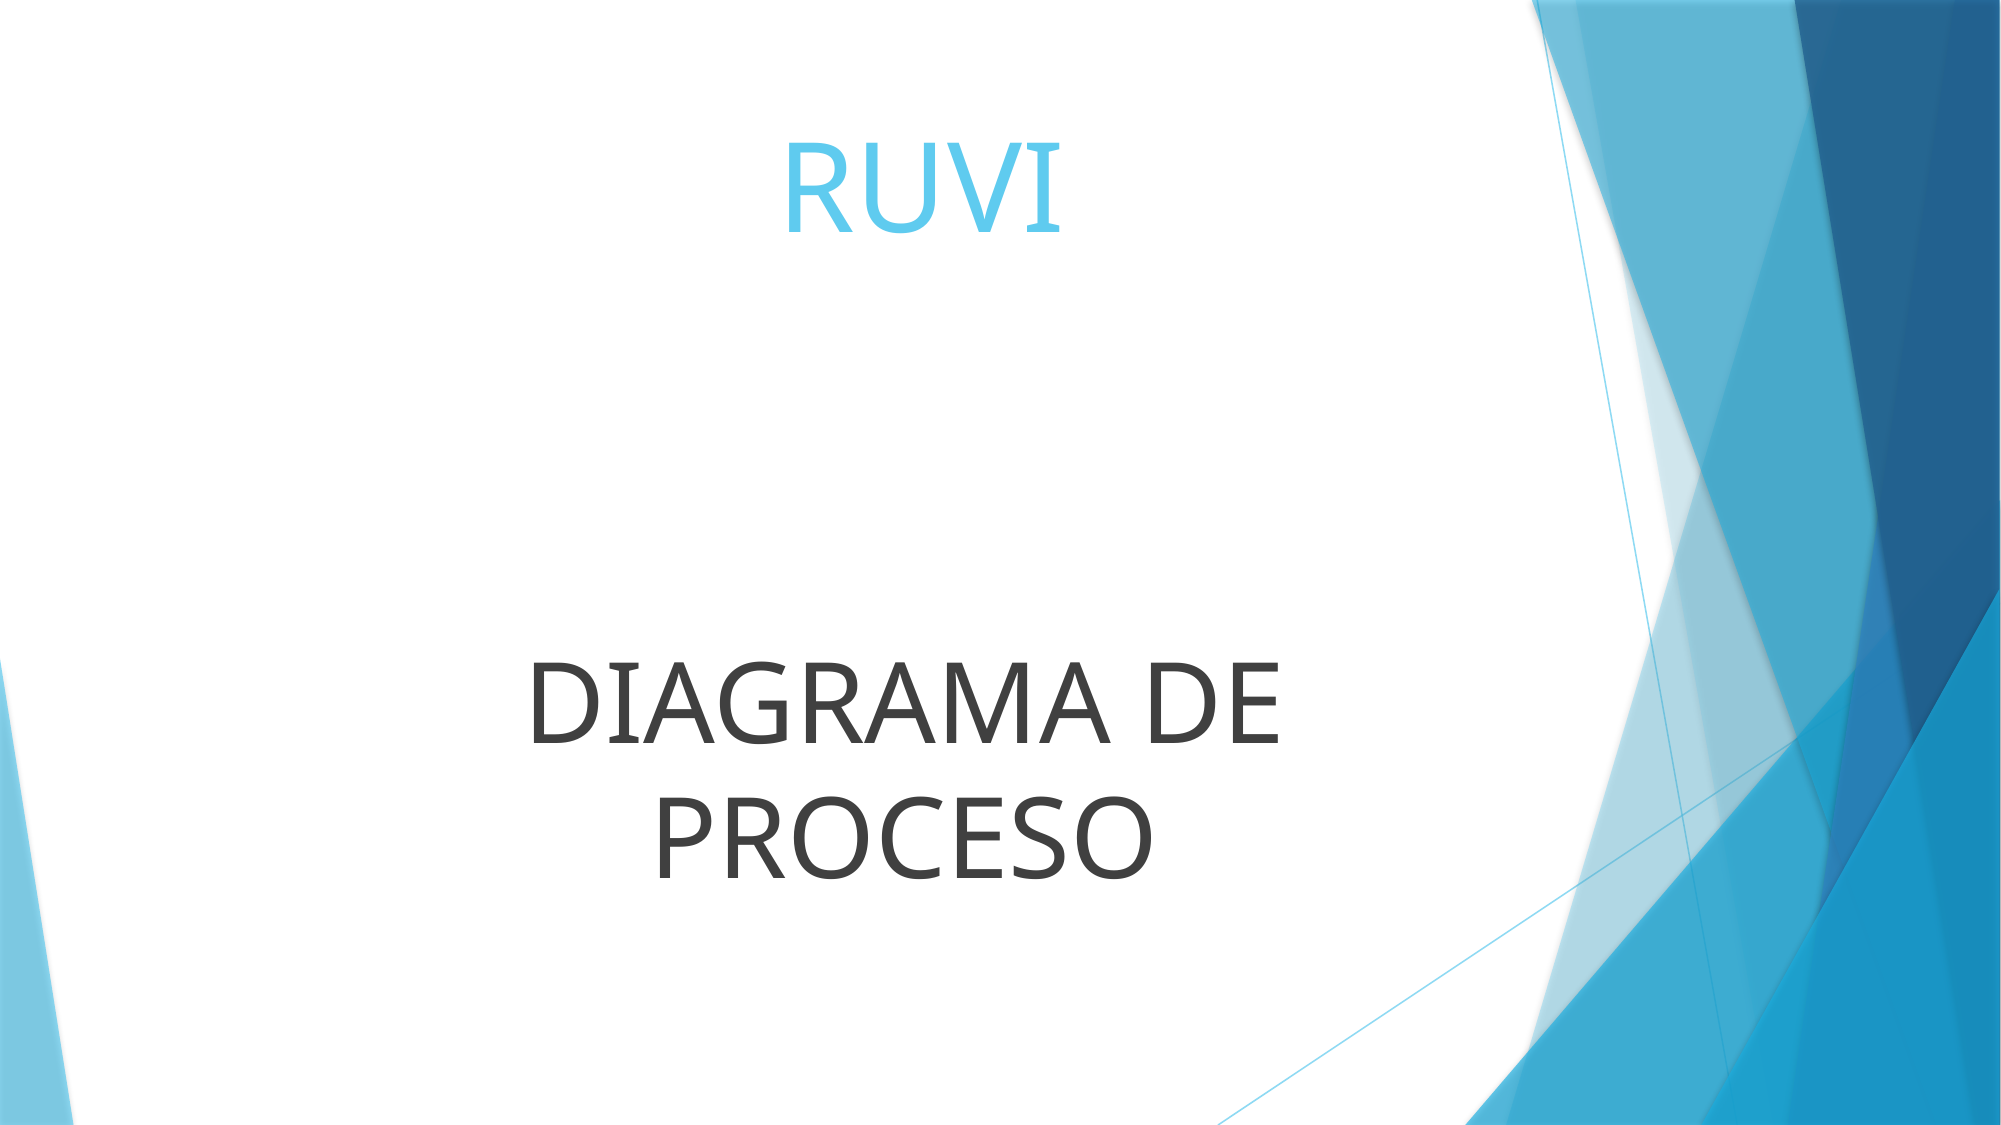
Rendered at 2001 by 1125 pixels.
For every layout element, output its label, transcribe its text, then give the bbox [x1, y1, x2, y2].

list DIAGRAMA DE PROCESO [287, 623, 1522, 991]
title RUVI [321, 99, 1522, 446]
